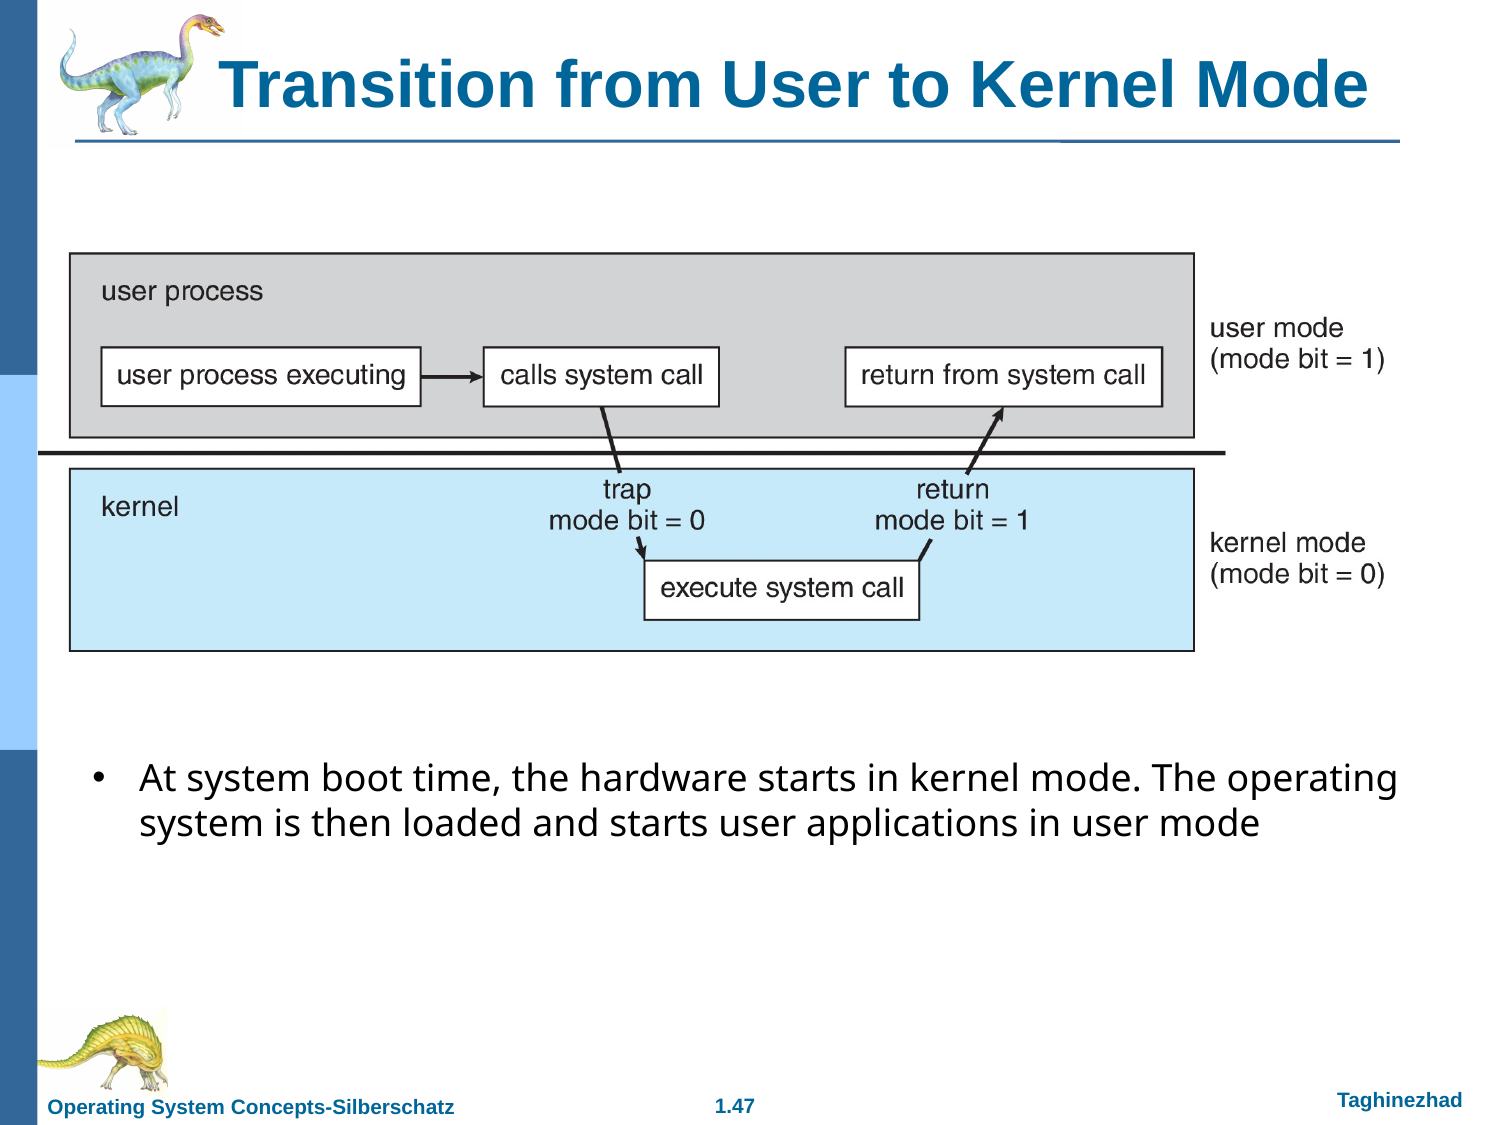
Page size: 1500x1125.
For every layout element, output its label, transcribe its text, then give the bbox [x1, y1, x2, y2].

picture [46, 0, 243, 149]
title Transition from User to Kernel Mode [144, 22, 1445, 129]
text_box At system boot time, the hardware starts in kernel mode. The operating system is then loaded and starts user applications in user mode [77, 746, 1445, 852]
picture [38, 251, 1385, 652]
picture [38, 1006, 168, 1099]
